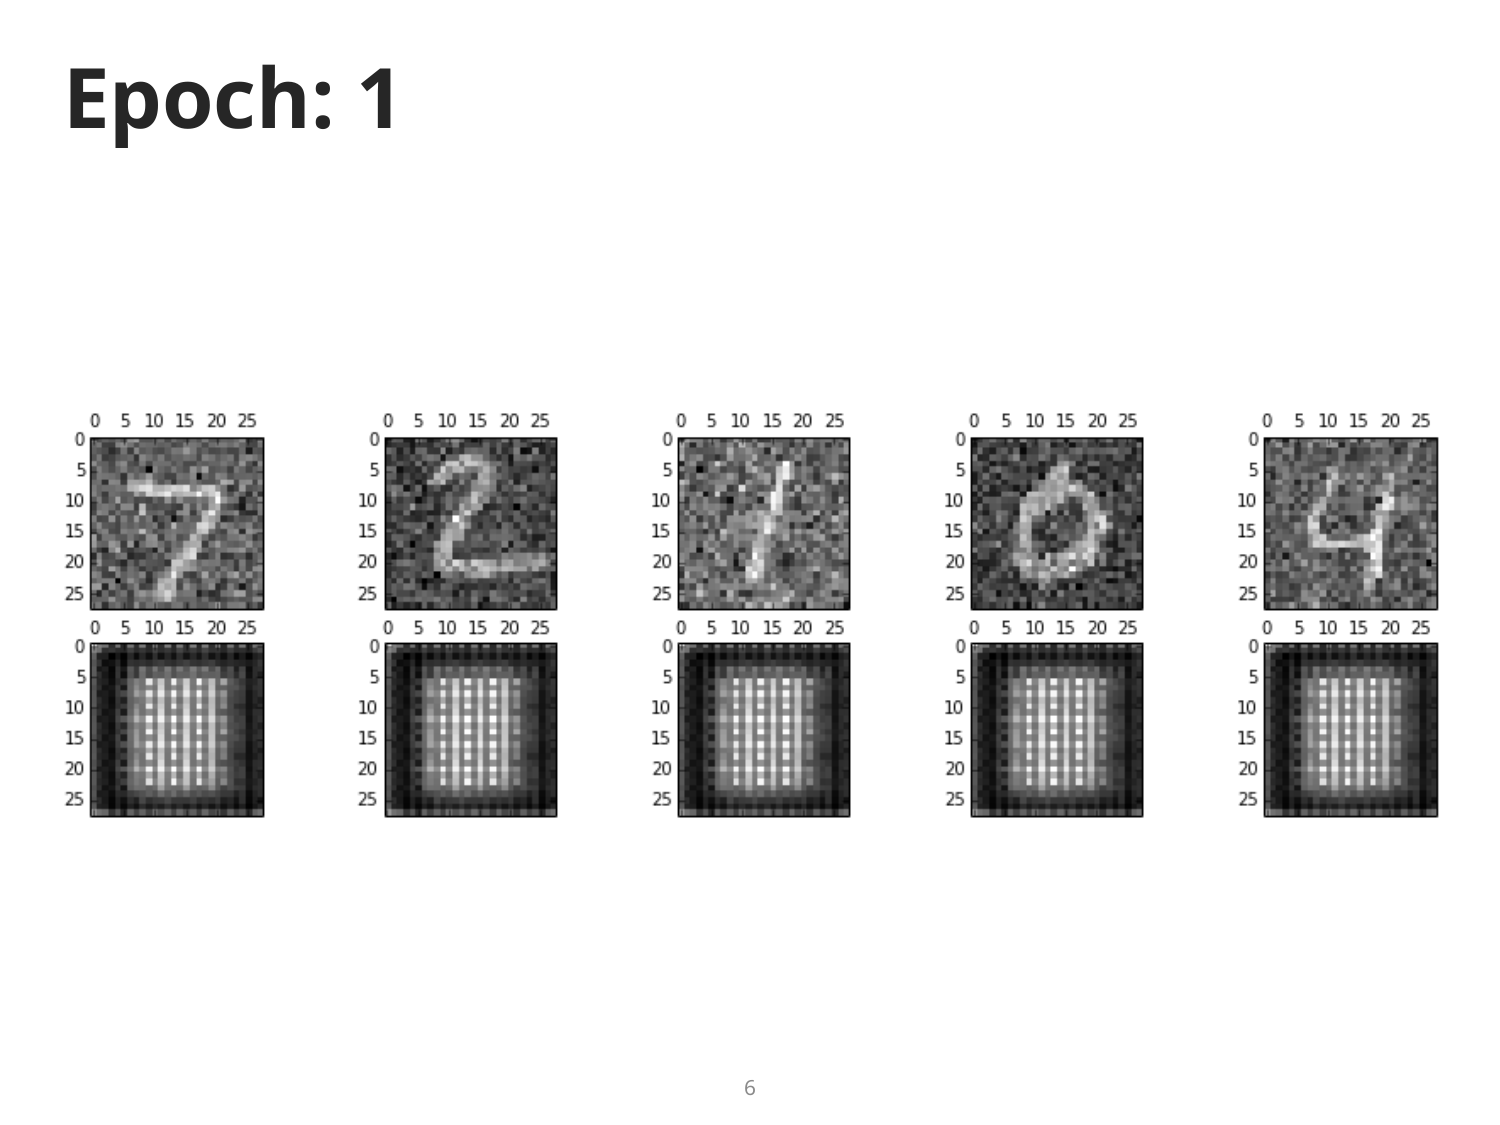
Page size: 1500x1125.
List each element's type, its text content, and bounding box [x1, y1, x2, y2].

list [52, 402, 1448, 828]
title Epoch: 1 [48, 41, 1456, 149]
slide_number 6 [575, 1058, 925, 1119]
